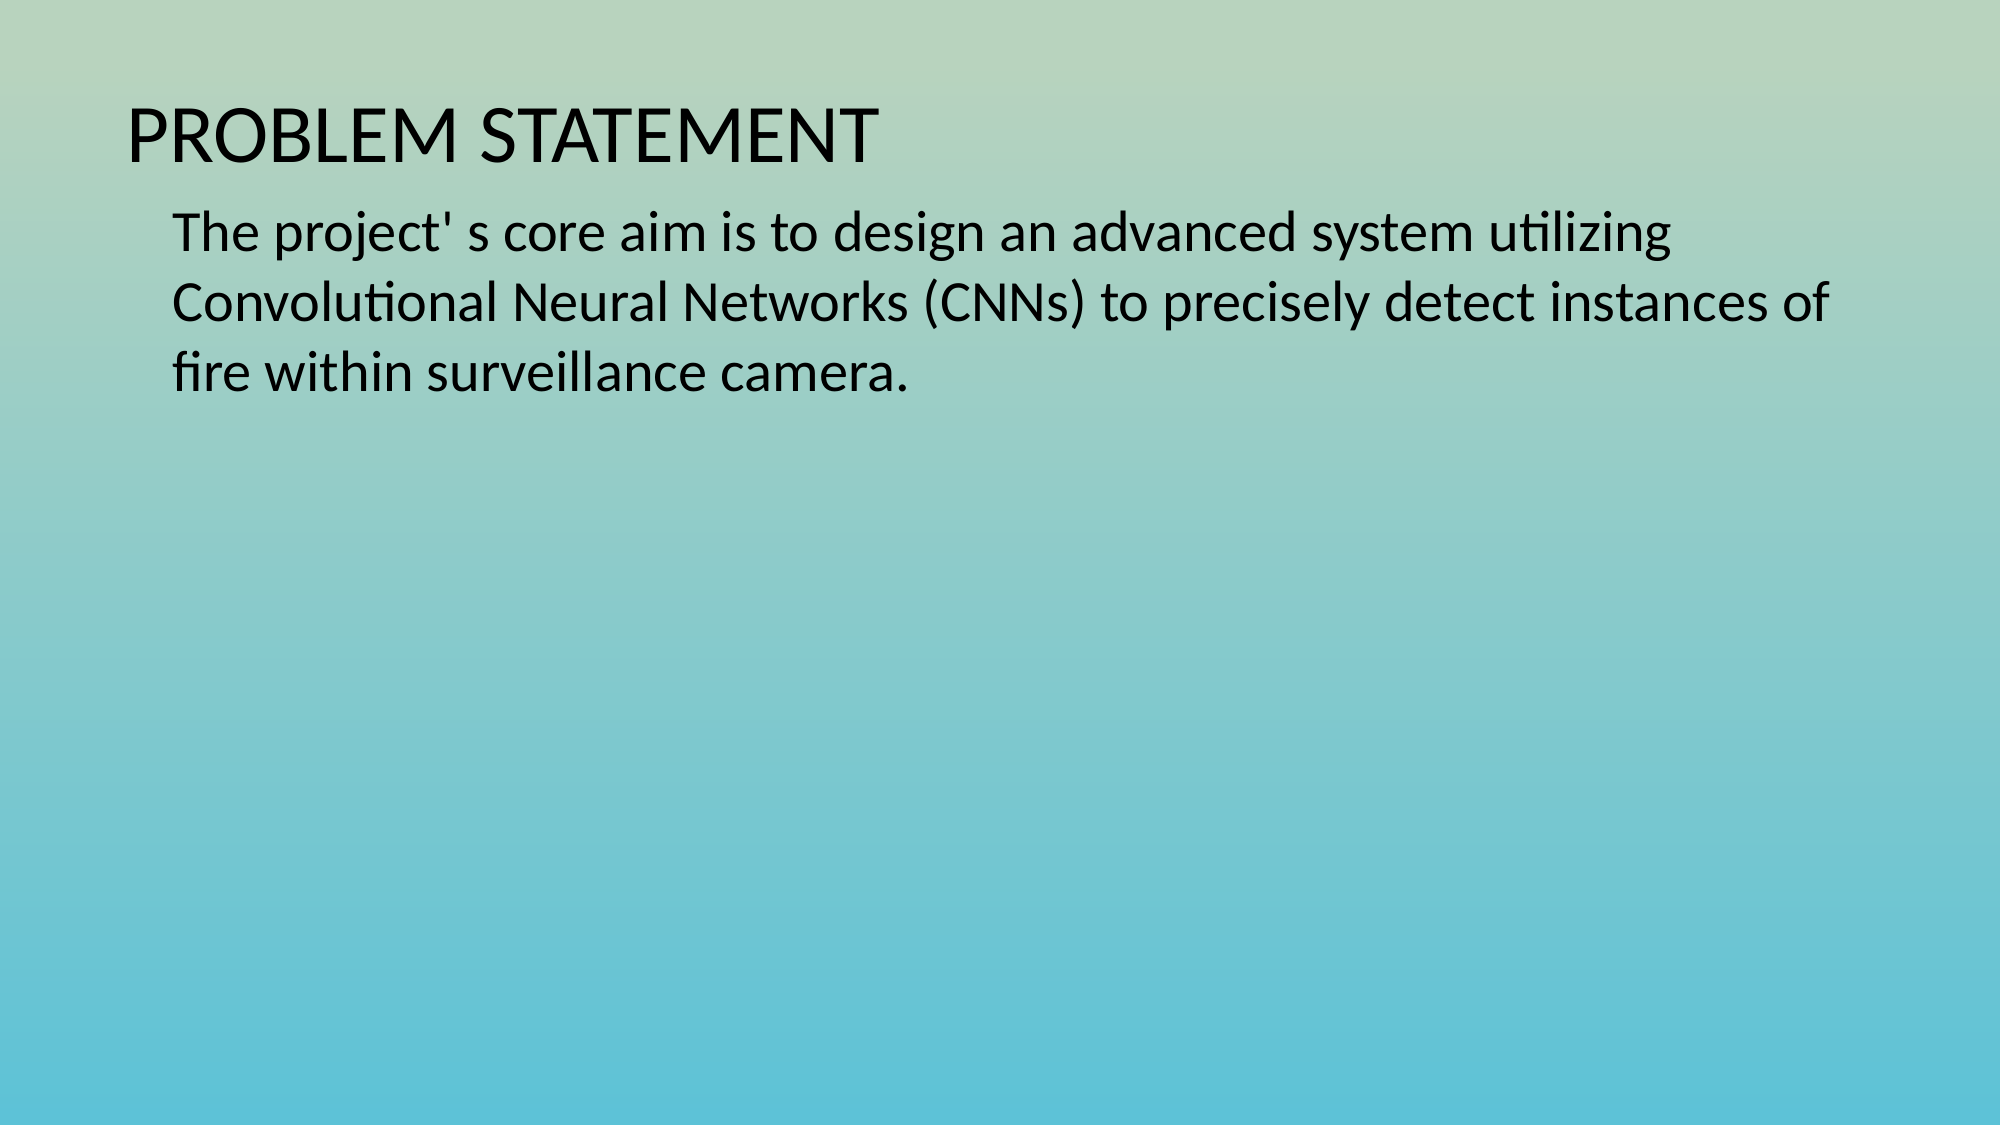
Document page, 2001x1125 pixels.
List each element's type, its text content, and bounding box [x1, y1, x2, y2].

text_box PROBLEM STATEMENT [111, 71, 1335, 187]
text_box The project' s core aim is to design an advanced system utilizing Convolutional Neural Networks (CNNs) to precisely detect instances of fire within surveillance camera. [157, 185, 1932, 411]
